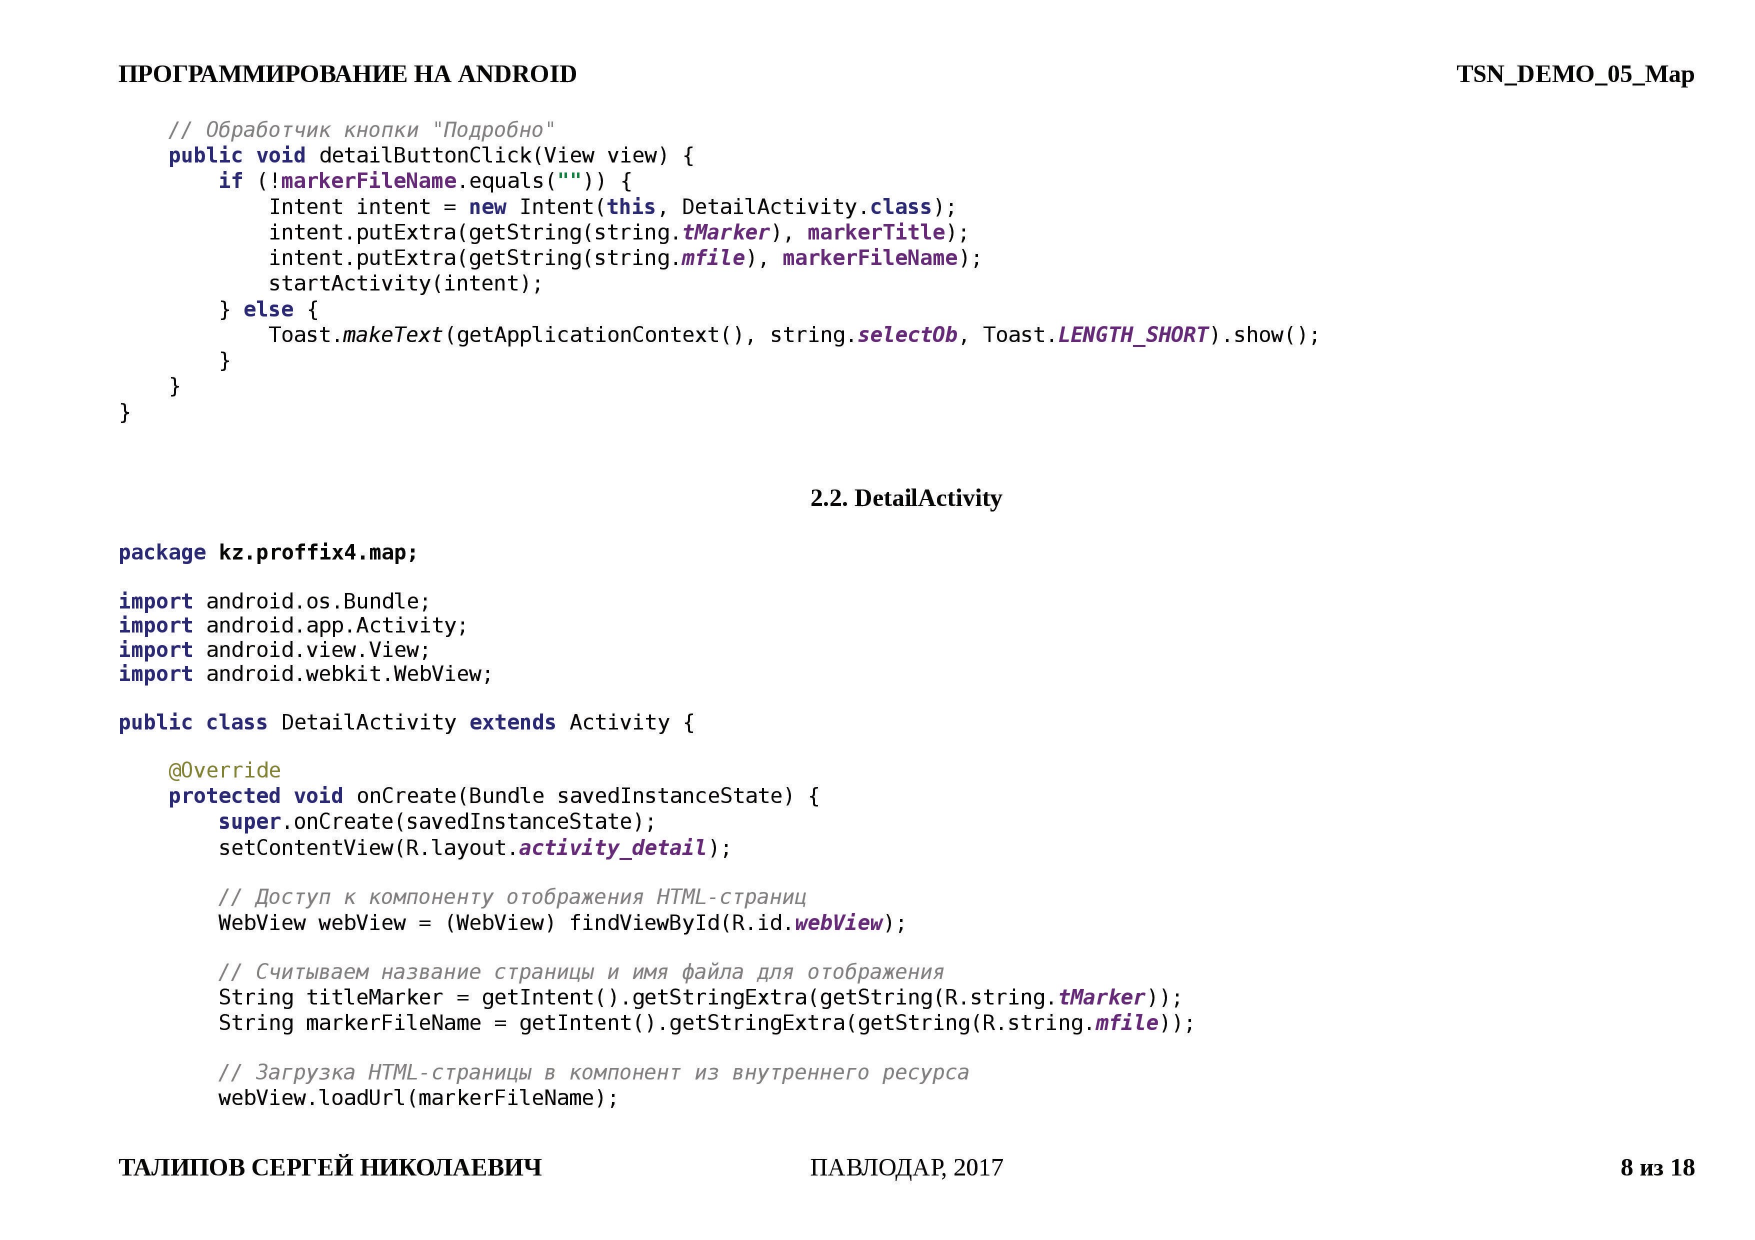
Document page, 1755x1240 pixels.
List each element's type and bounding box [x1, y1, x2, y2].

text_box [0, 0, 1754, 1240]
